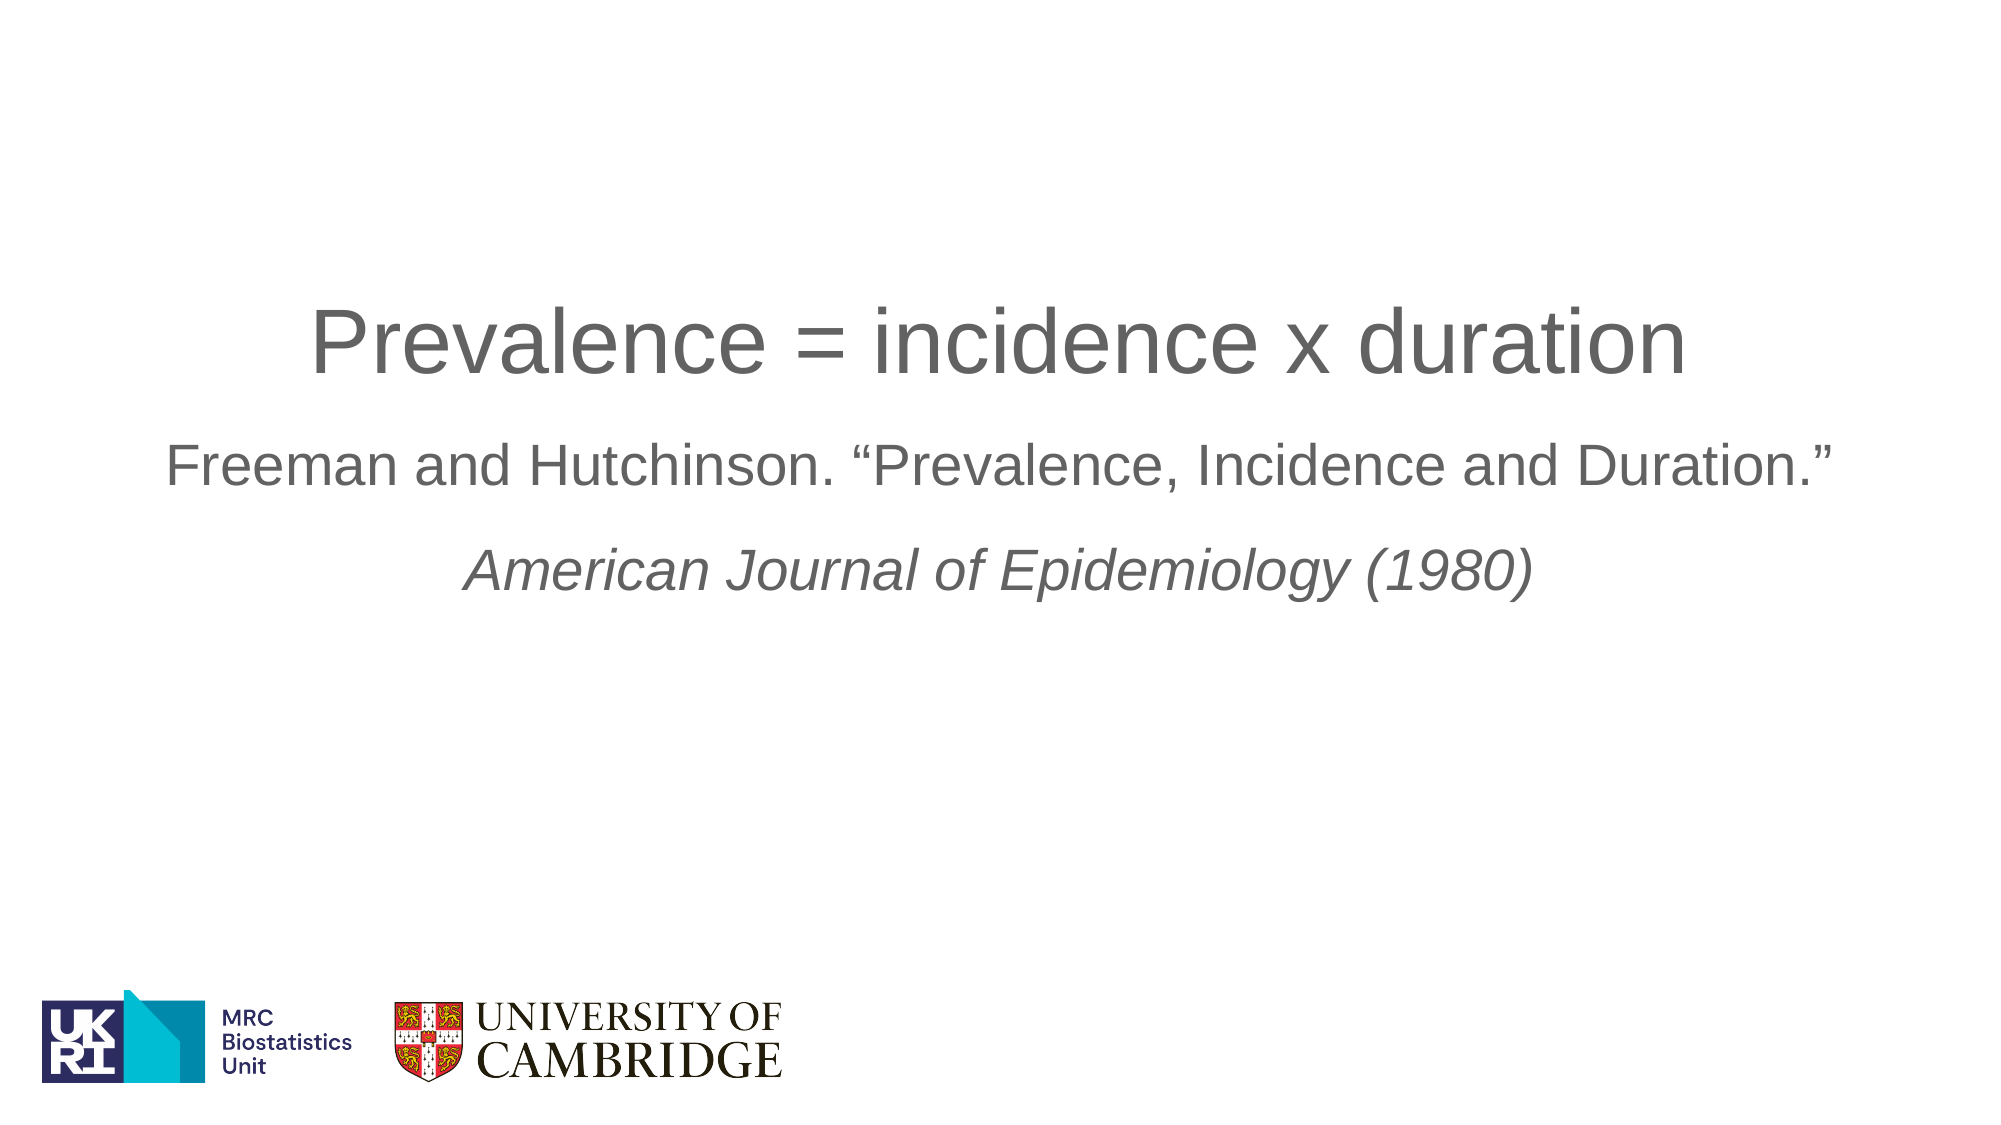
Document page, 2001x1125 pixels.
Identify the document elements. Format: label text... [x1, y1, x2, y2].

picture [42, 990, 782, 1083]
text_box Prevalence = incidence x duration Freeman and Hutchinson. “Prevalence, Incidence and Duration.” American Journal of Epidemiology (1980) [134, 219, 1866, 610]
